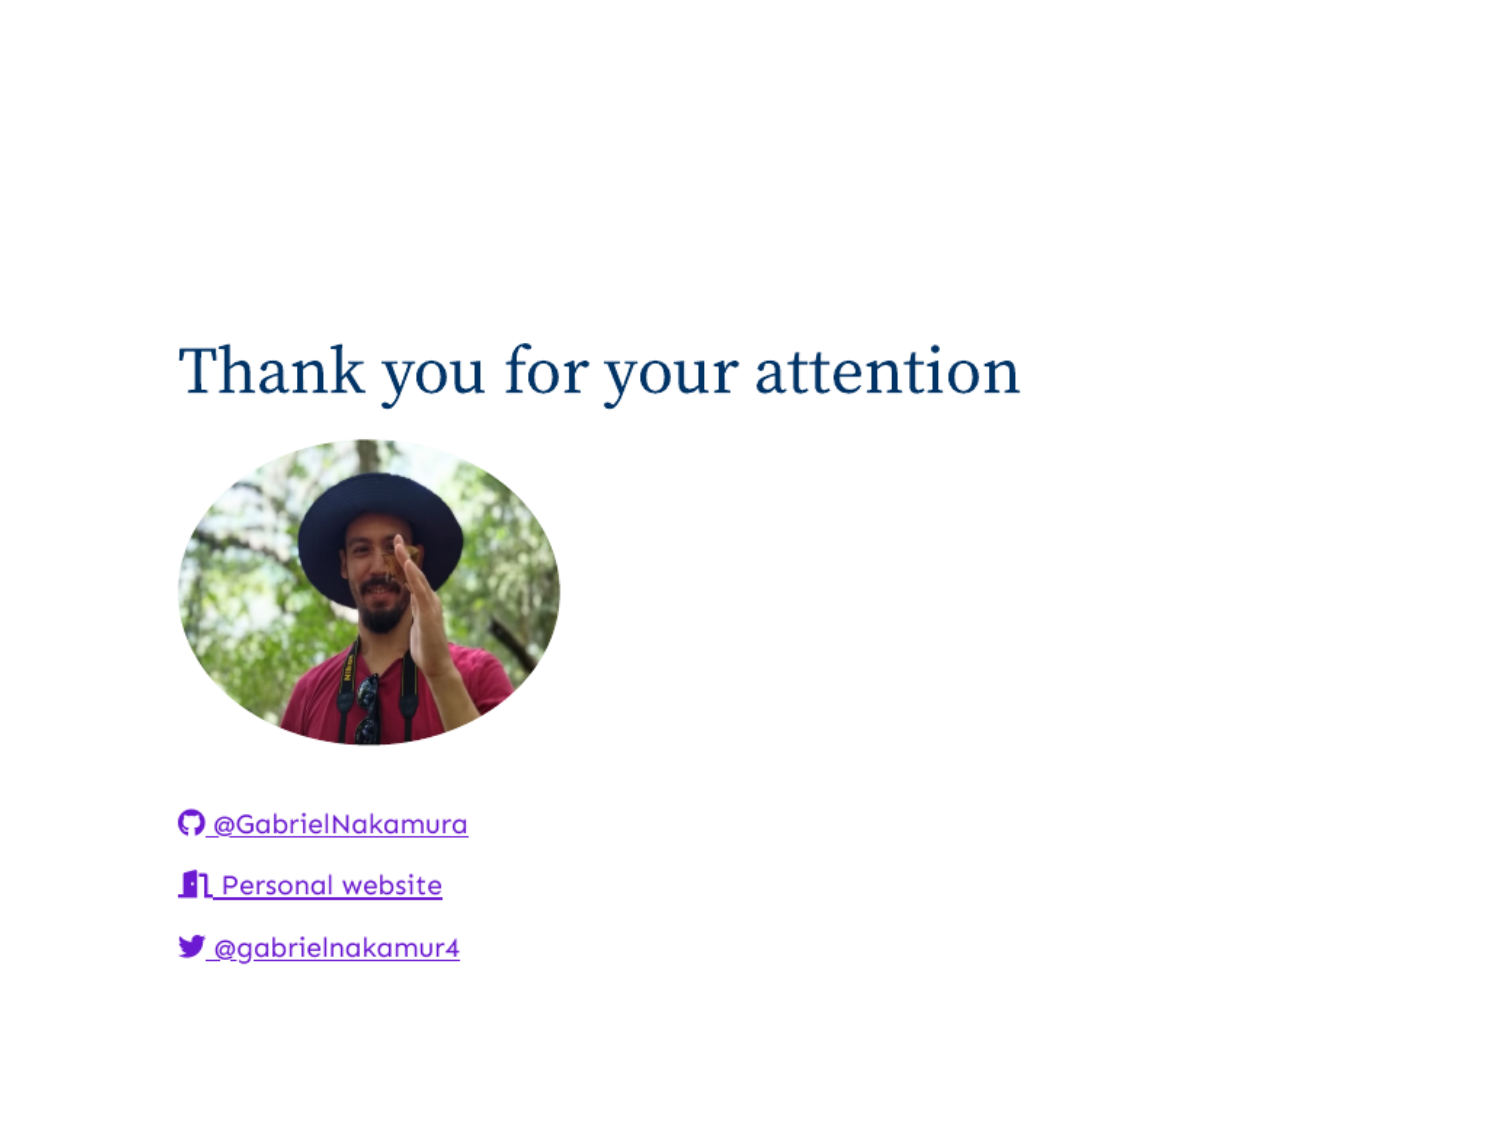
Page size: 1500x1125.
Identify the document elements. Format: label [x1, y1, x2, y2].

picture [91, 262, 1411, 1005]
